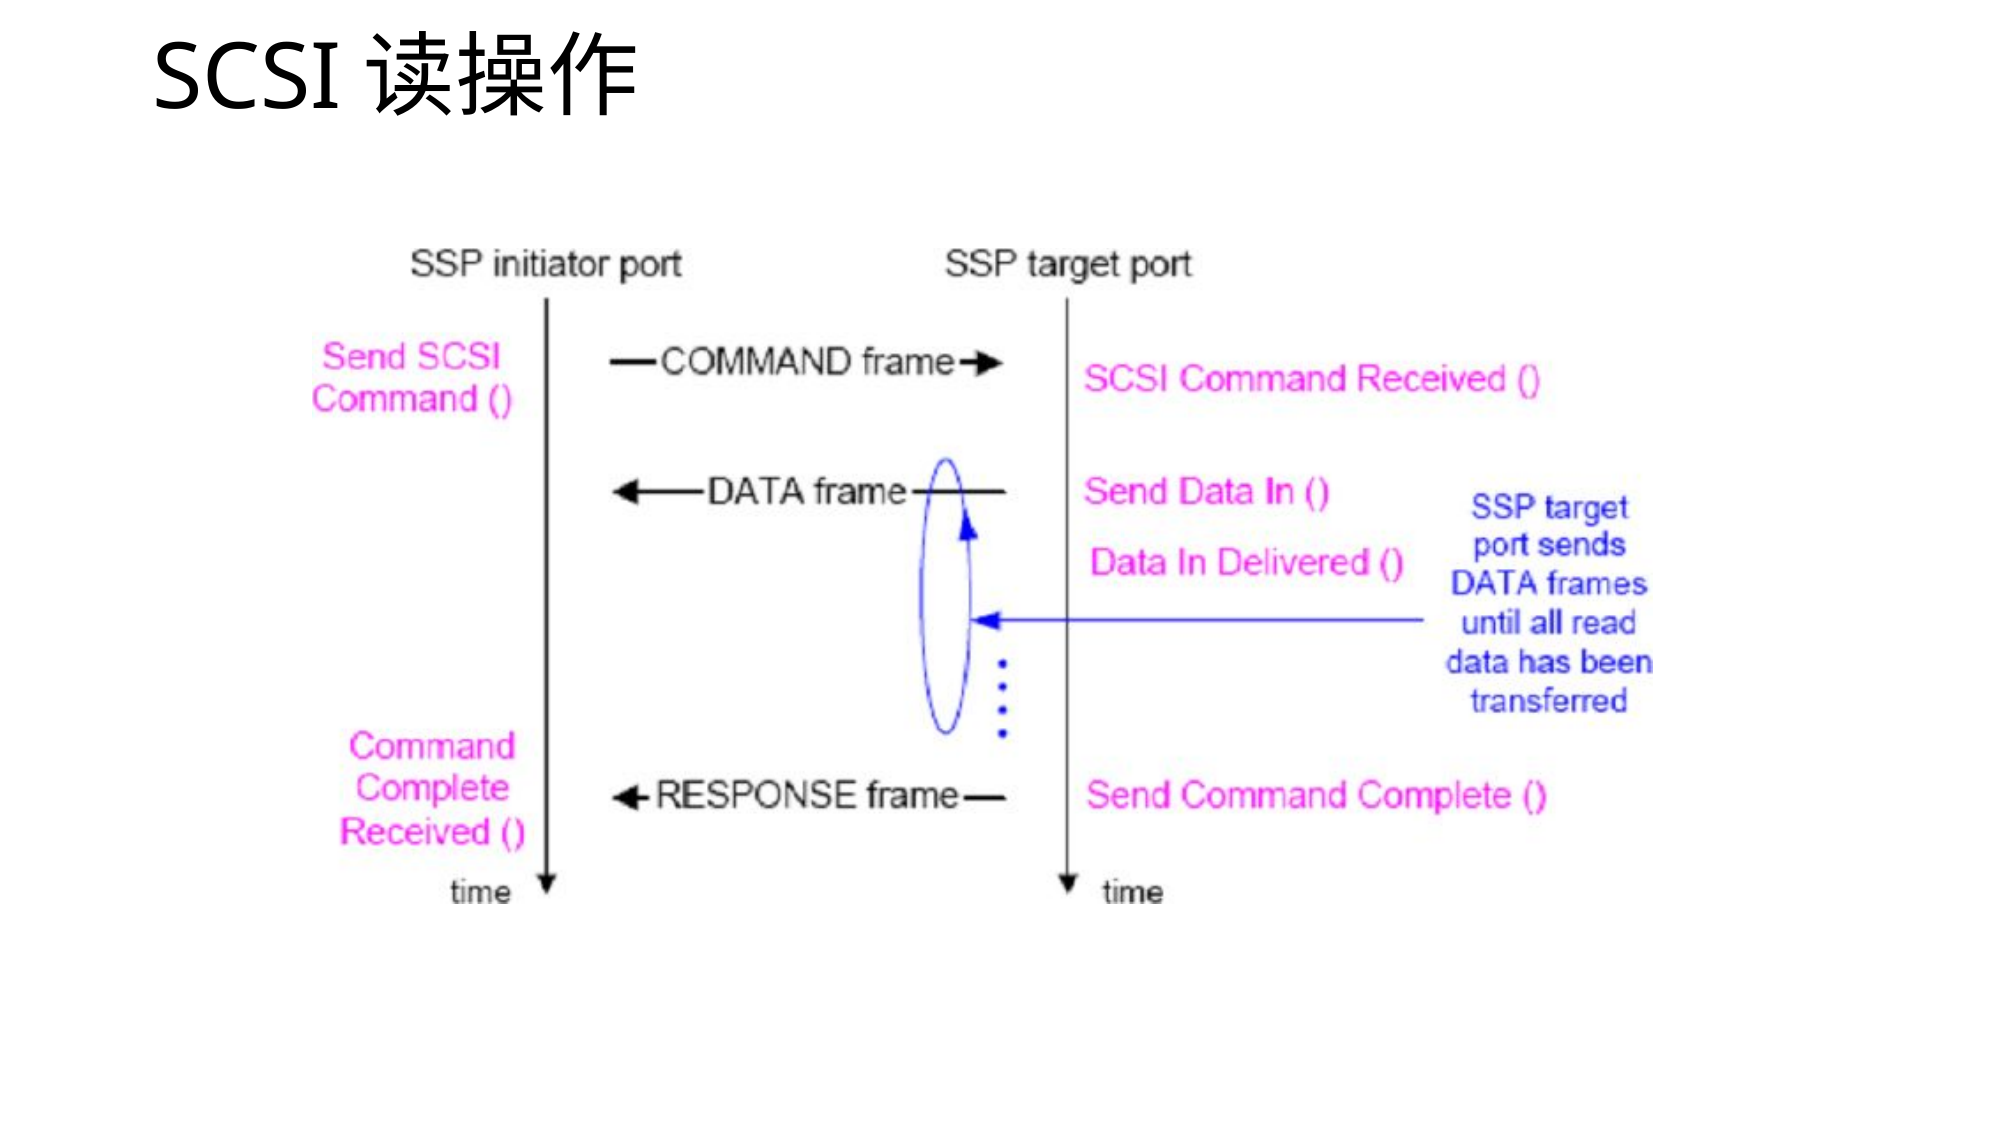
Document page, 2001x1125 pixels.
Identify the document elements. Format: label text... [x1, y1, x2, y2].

title SCSI读操作 [137, 0, 1863, 159]
picture [312, 248, 1653, 904]
